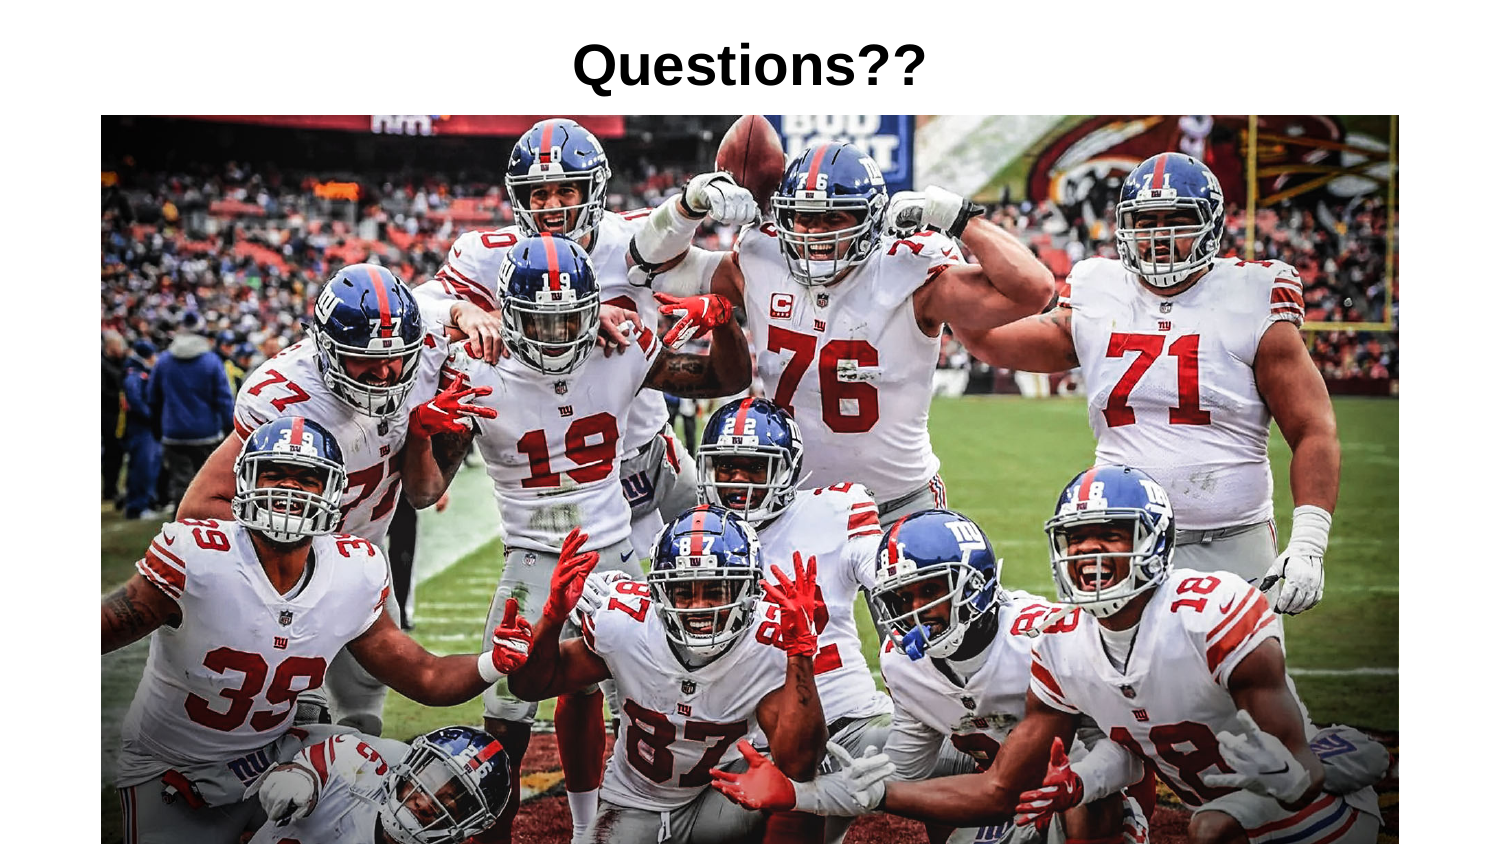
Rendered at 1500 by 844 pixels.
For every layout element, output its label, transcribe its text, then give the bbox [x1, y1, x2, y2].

picture [100, 115, 1399, 844]
title Questions?? [51, 12, 1449, 106]
